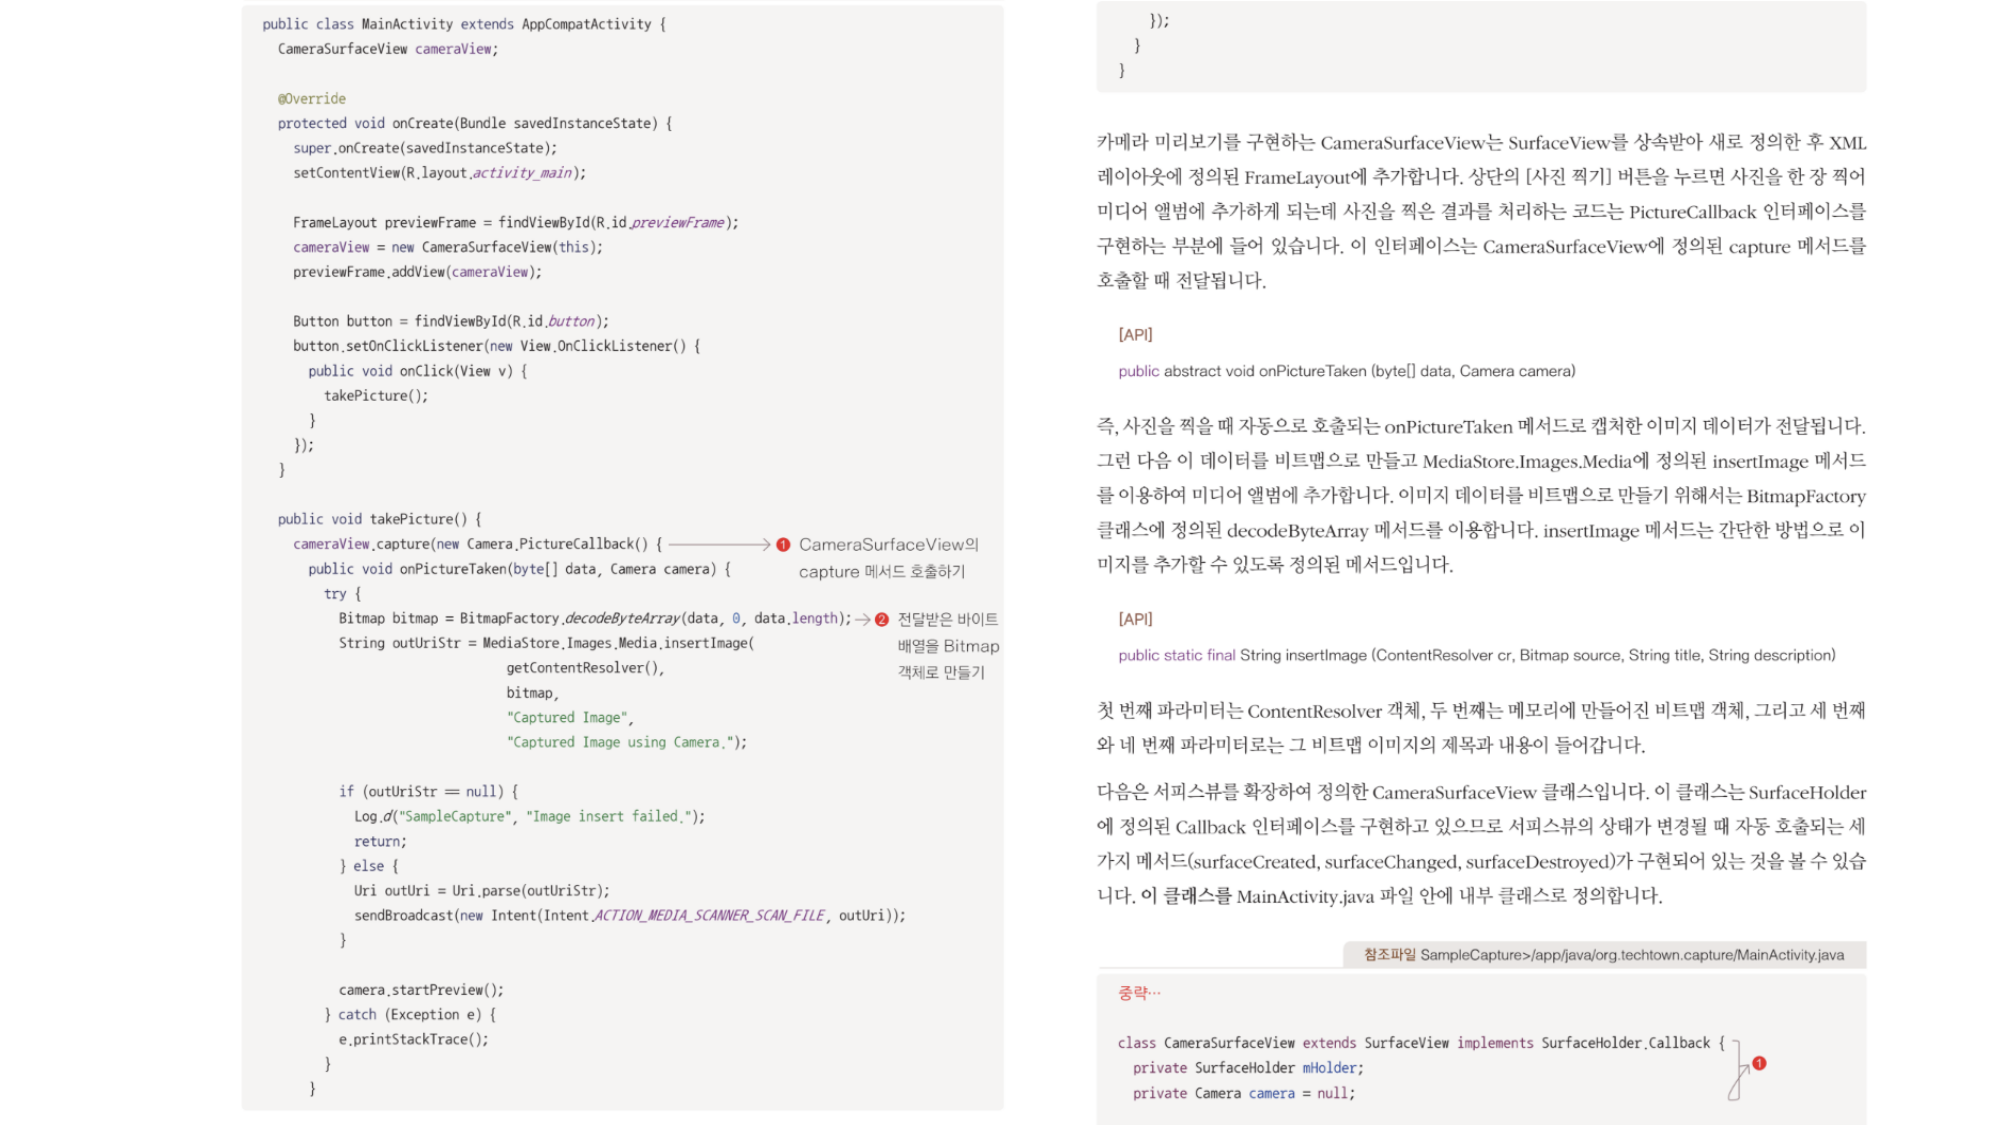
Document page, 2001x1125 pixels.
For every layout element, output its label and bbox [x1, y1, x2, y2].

picture [238, 0, 1021, 1125]
picture [1073, 0, 1878, 1125]
